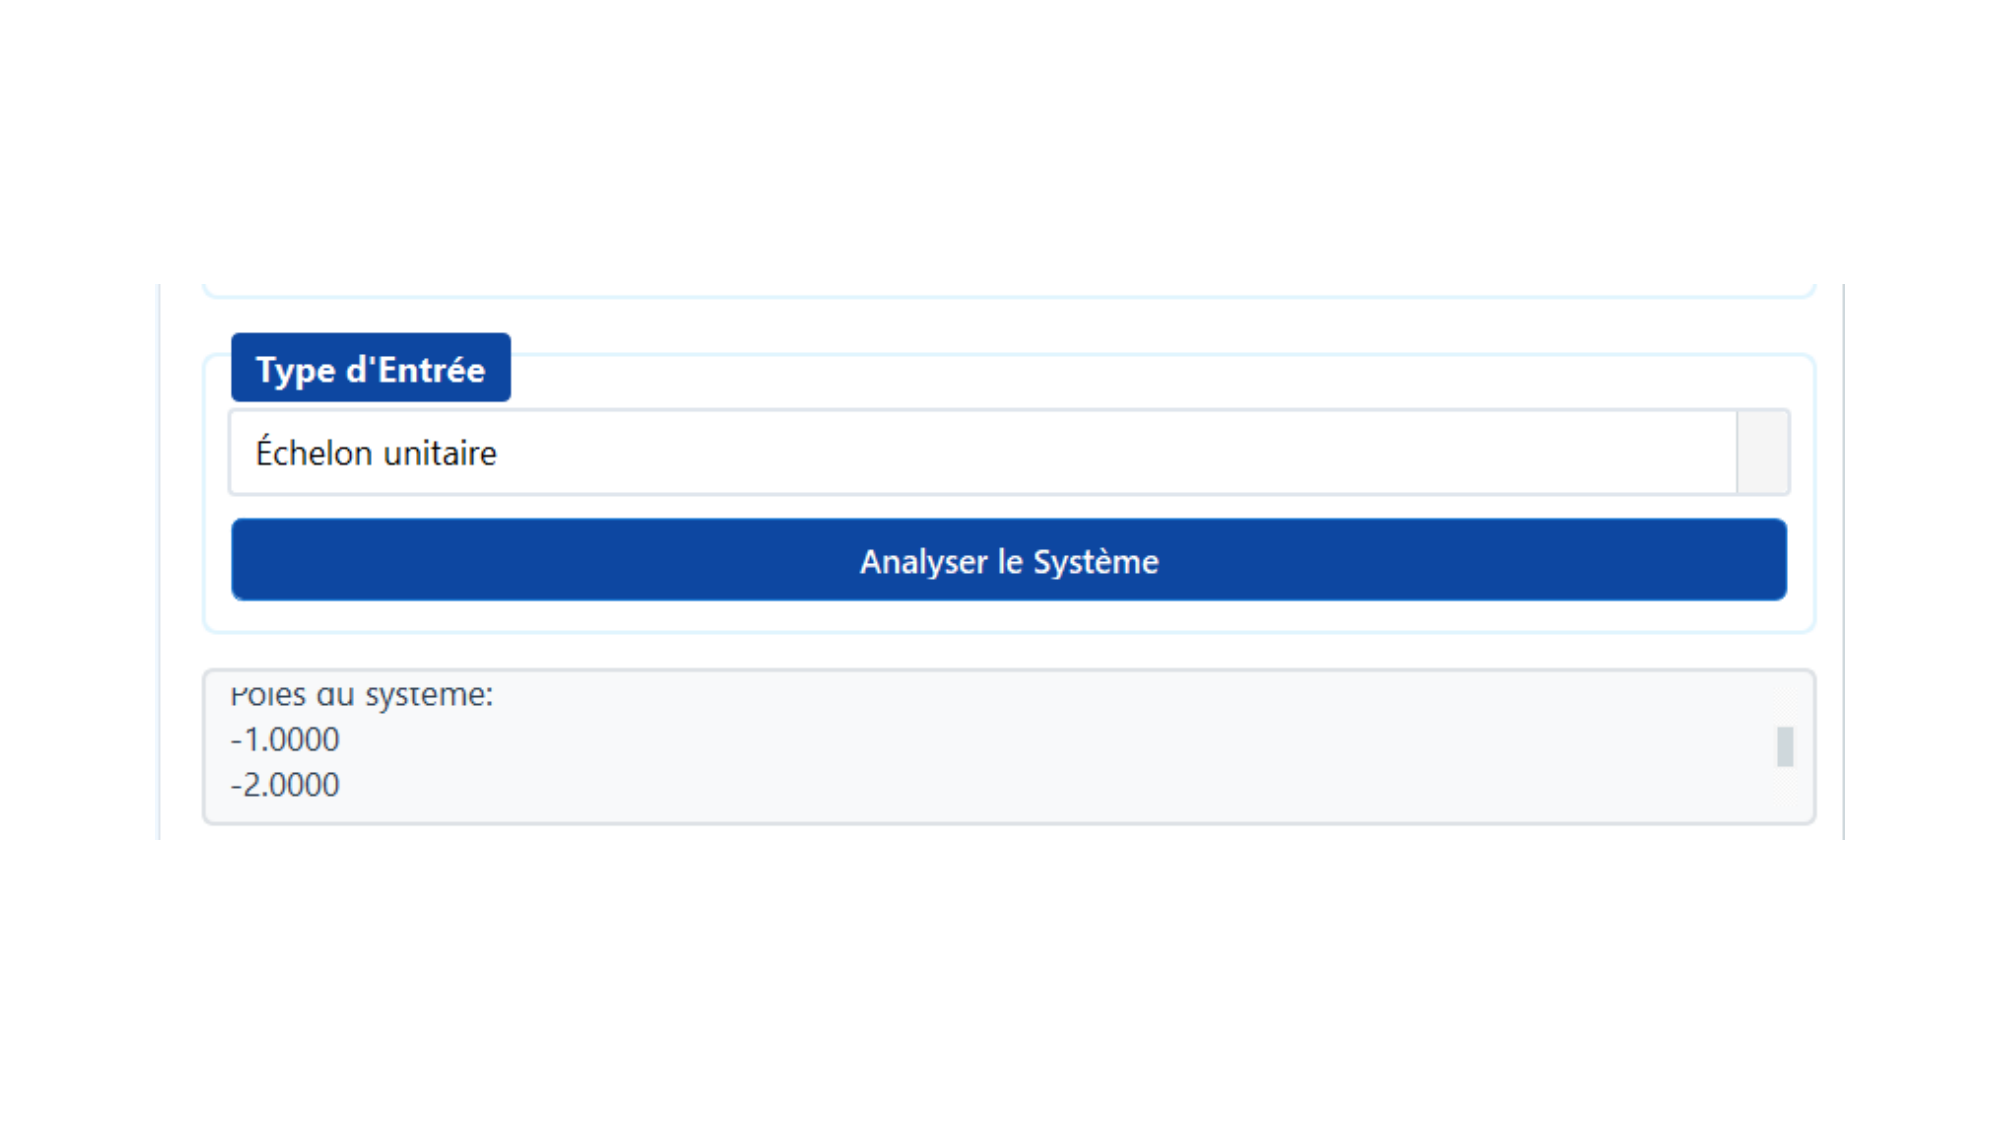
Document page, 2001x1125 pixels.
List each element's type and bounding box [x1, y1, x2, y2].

picture [155, 284, 1845, 840]
